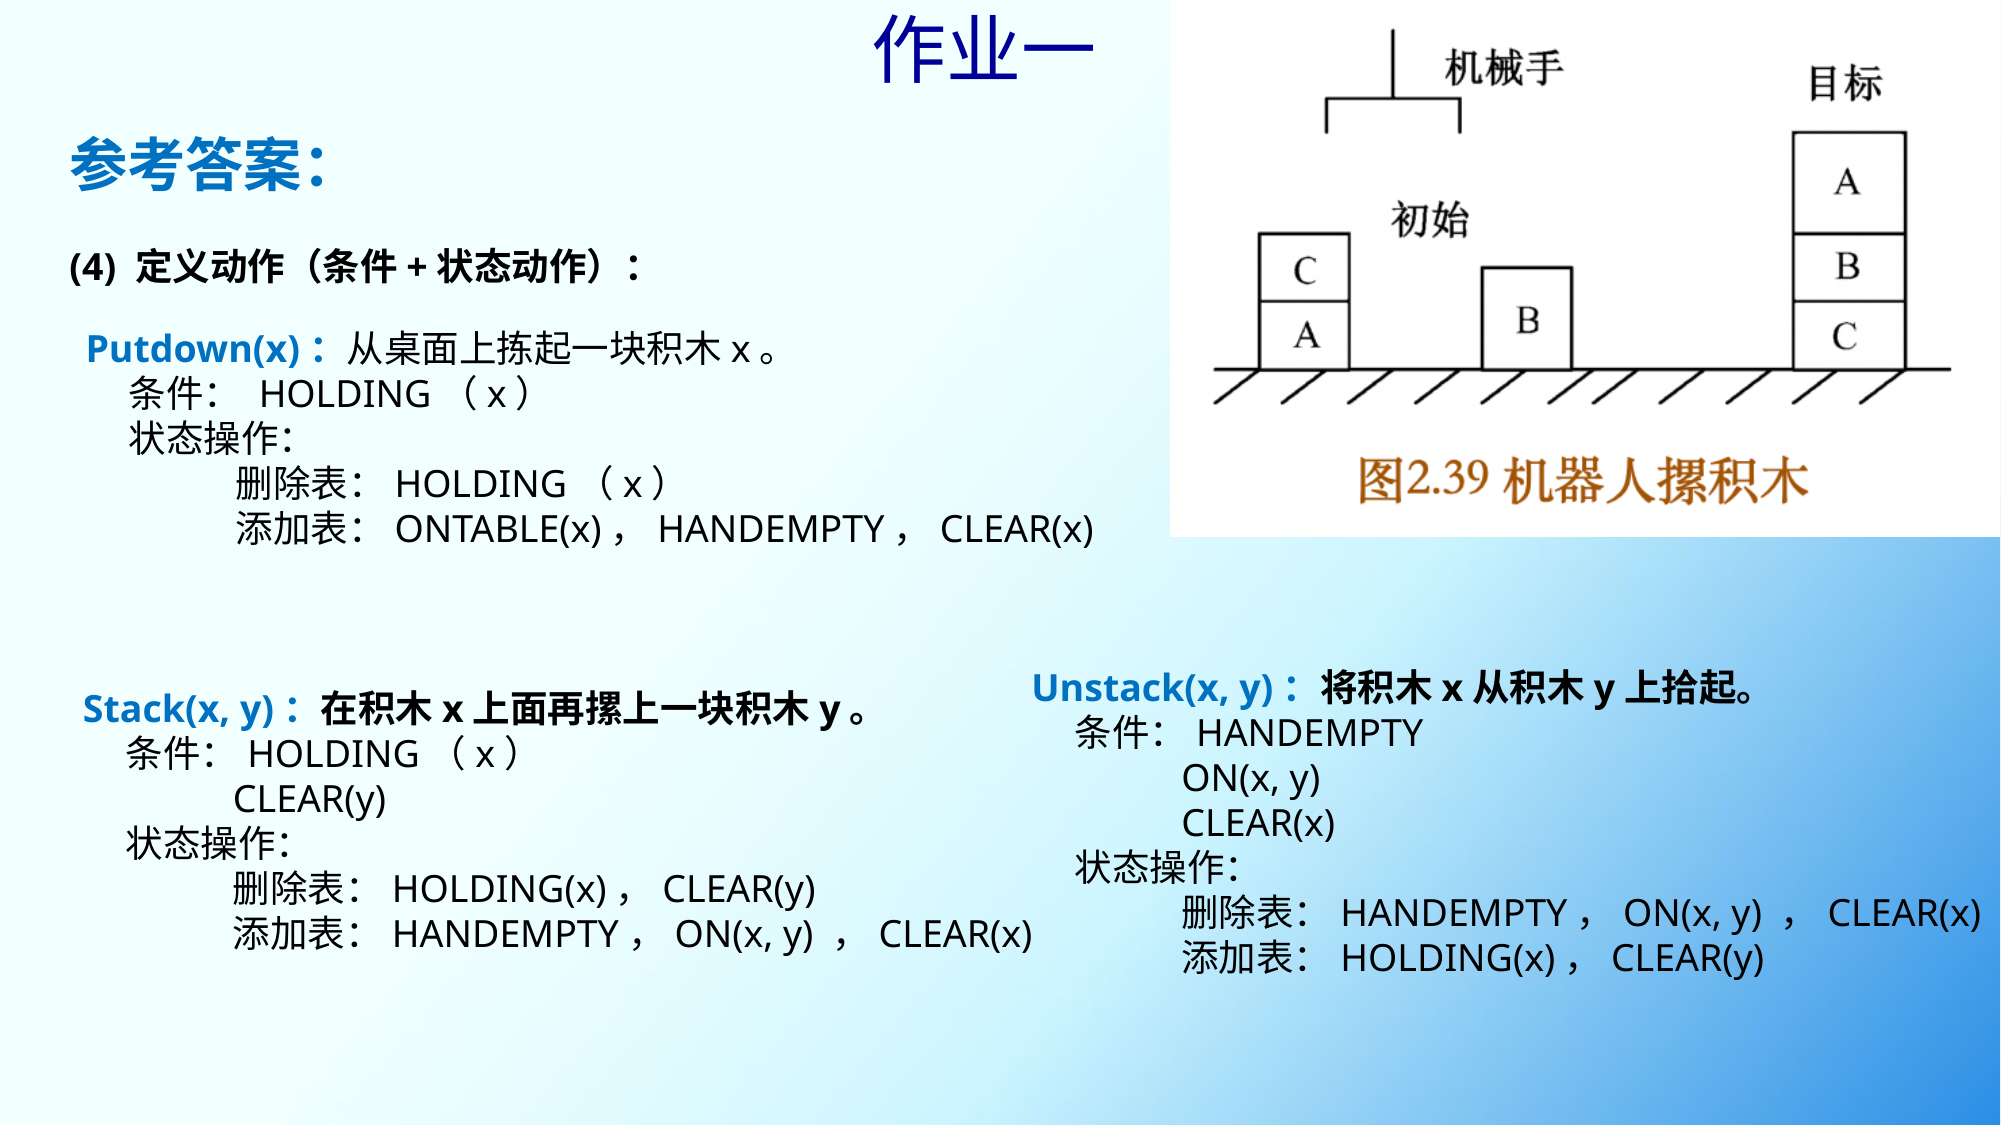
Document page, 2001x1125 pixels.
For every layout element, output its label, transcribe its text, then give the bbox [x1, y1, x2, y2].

text_box 参考答案： [54, 120, 933, 206]
text_box (4) 定义动作（条件+状态动作）： [54, 235, 884, 341]
text_box 作业一 [308, 0, 1170, 107]
text_box Putdown(x)：从桌面上拣起一块积木x。 条件： HOLDING（x） 状态操作： 删除表：HOLDING（x） 添加表：ONTABLE(x)，HANDEMPTY，CLEAR(x) [70, 318, 1187, 648]
text_box Unstack(x, y)：将积木x从积木y上拾起。 条件：HANDEMPTY ON(x, y) CLEAR(x) 状态操作： 删除表：HANDEMPTY，ON(x, y) ，CLEAR(x) 添加表：HOLDING(x)，CLEAR(y) [1016, 656, 2000, 987]
text_box Stack(x, y)：在积木x上面再摞上一块积木y。 条件：HOLDING（x） CLEAR(y) 状态操作： 删除表：HOLDING(x)，CLEAR(y) 添加表：HANDEMPTY，ON(x, y) ，CLEAR(x) [68, 677, 1104, 1007]
picture [0, 0, 2001, 1125]
